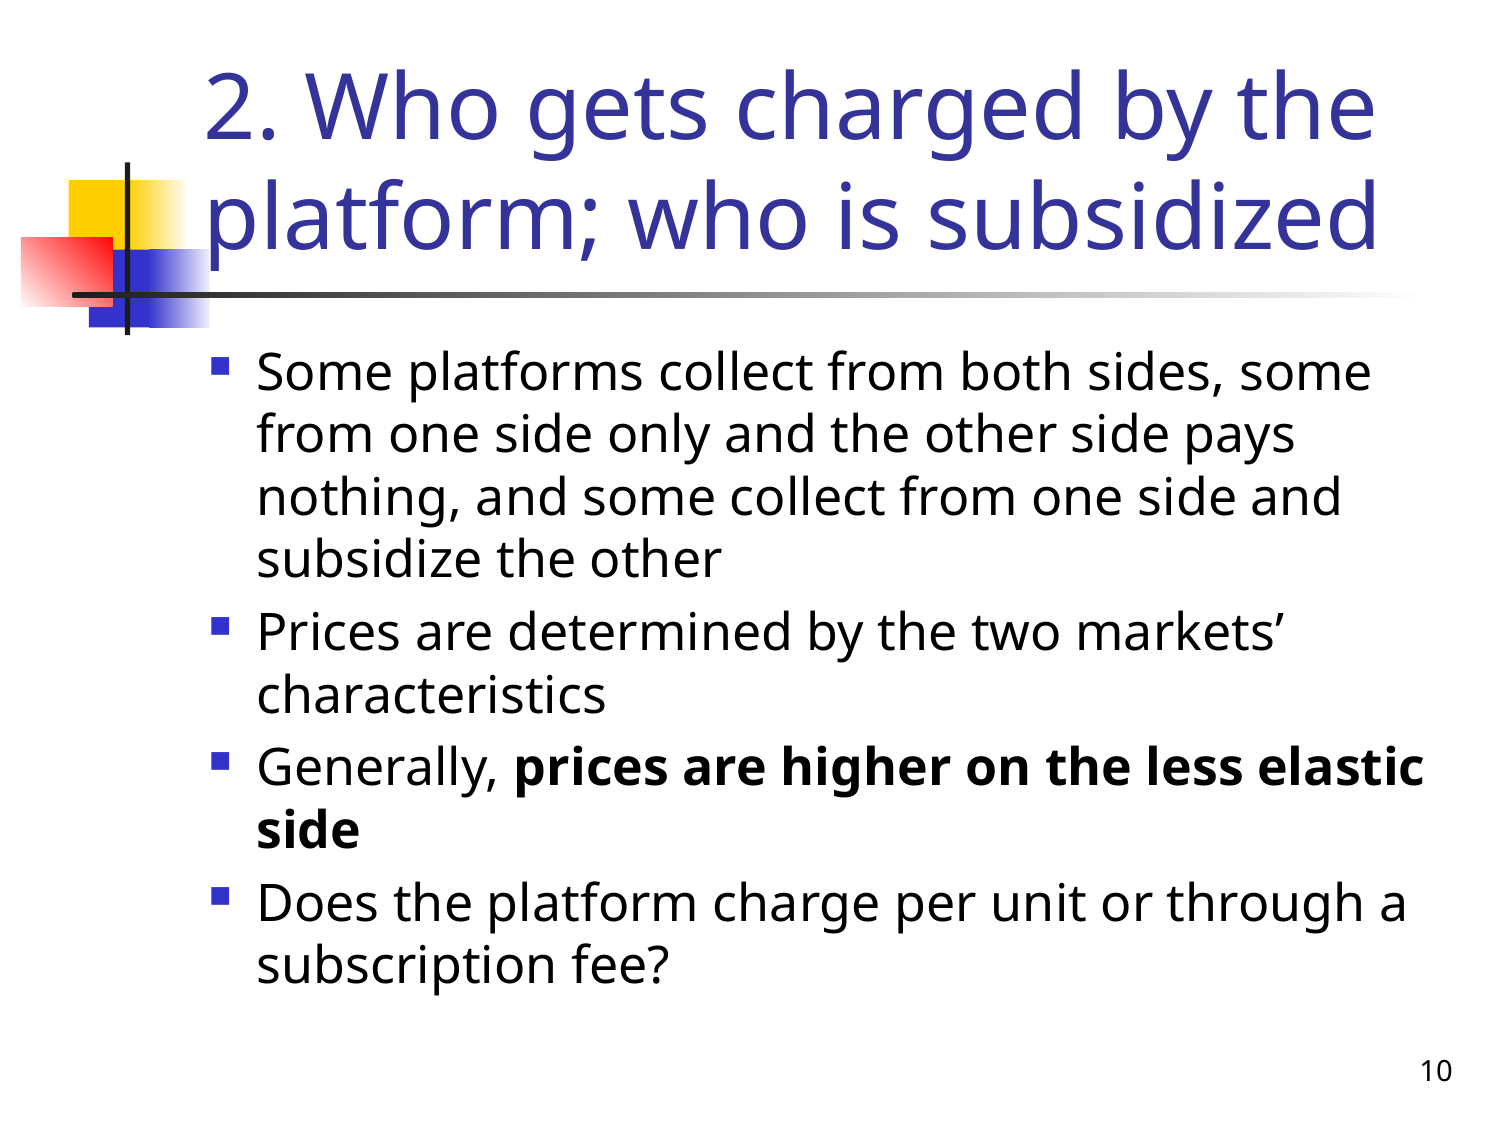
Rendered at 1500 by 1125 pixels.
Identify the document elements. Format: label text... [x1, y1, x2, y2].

title 2. Who gets charged by the platform; who is subsidized [188, 35, 1468, 275]
slide_number 10 [1154, 1023, 1468, 1100]
list Some platforms collect from both sides, some from one side only and the other side pays nothing, and some collect from one side and subsidize the other Prices are determined by the two markets’ characteristics Generally, prices are higher on the less elastic side Does the platform charge per unit or through a subscription fee? [193, 331, 1469, 1006]
